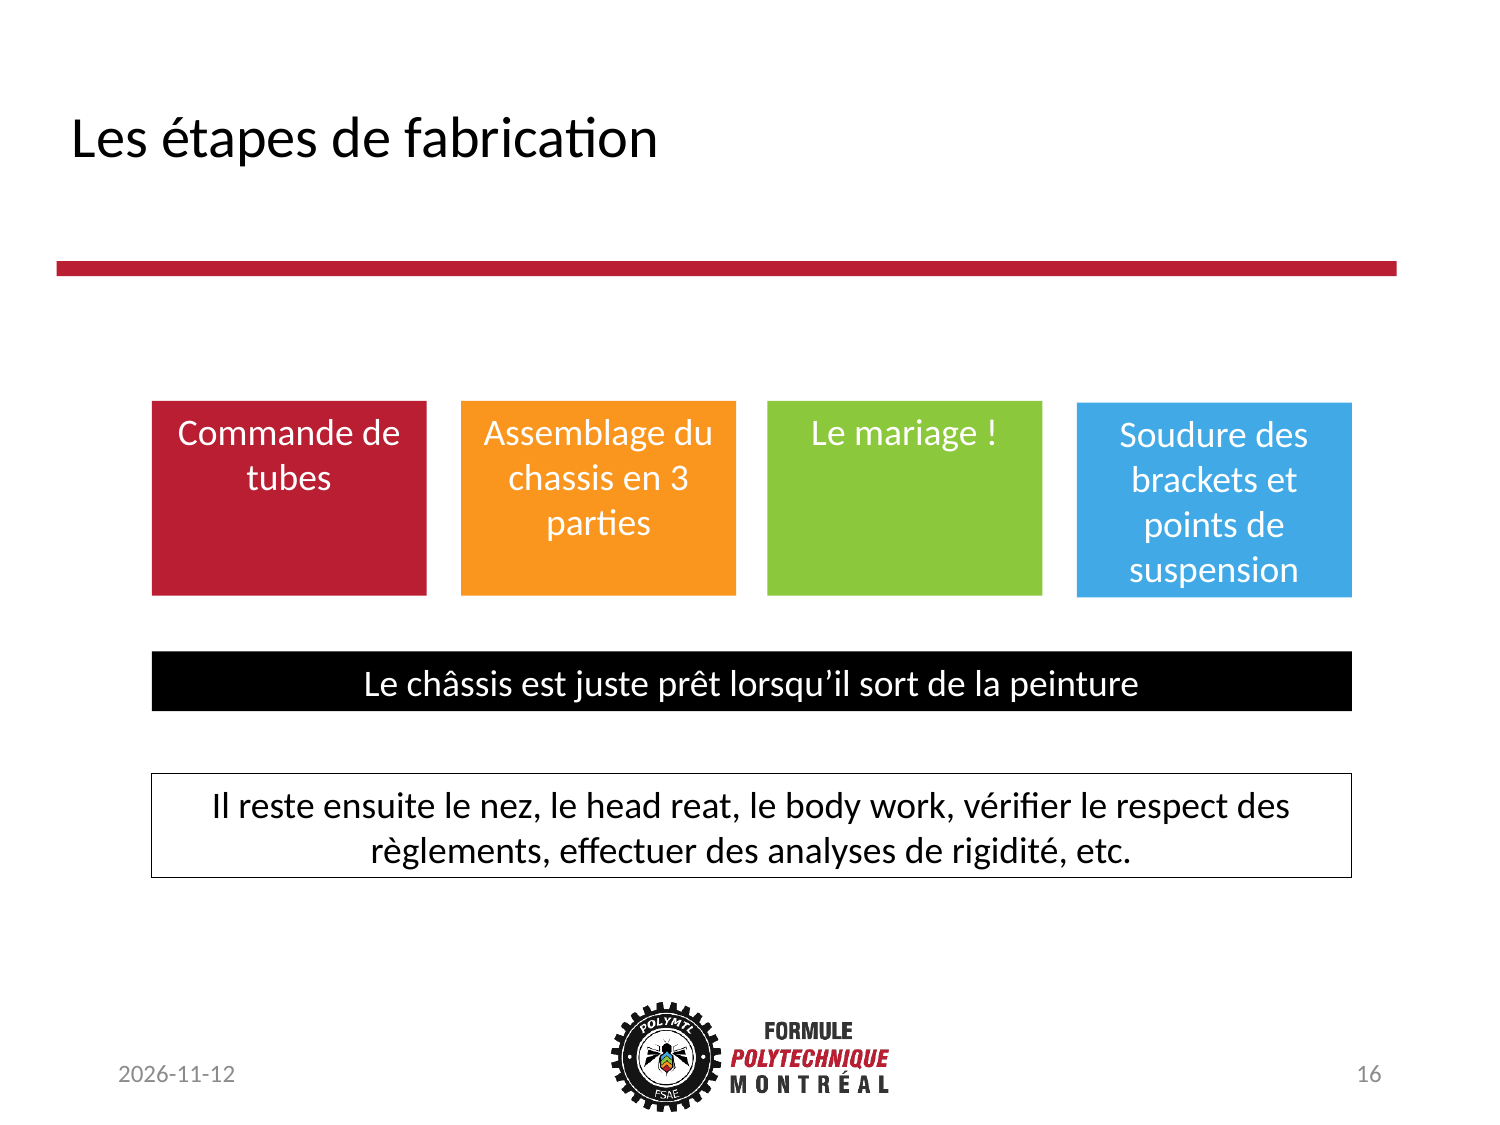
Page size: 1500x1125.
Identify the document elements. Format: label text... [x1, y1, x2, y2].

text_box Le mariage ! [767, 400, 1043, 596]
title Les étapes de fabrication [56, 38, 1397, 240]
text_box Soudure des brackets et points de suspension [1076, 402, 1352, 598]
text_box Commande de tubes [151, 400, 427, 596]
text_box Il reste ensuite le nez, le head reat, le body work, vérifier le respect des règlements, effectuer des analyses de rigidité, etc. [151, 773, 1352, 878]
slide_number 16 [1059, 1042, 1397, 1103]
picture [611, 1002, 889, 1112]
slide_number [103, 1042, 441, 1103]
text_box Assemblage du chassis en 3 parties [461, 400, 737, 596]
text_box Le châssis est juste prêt lorsqu’il sort de la peinture [151, 651, 1352, 712]
